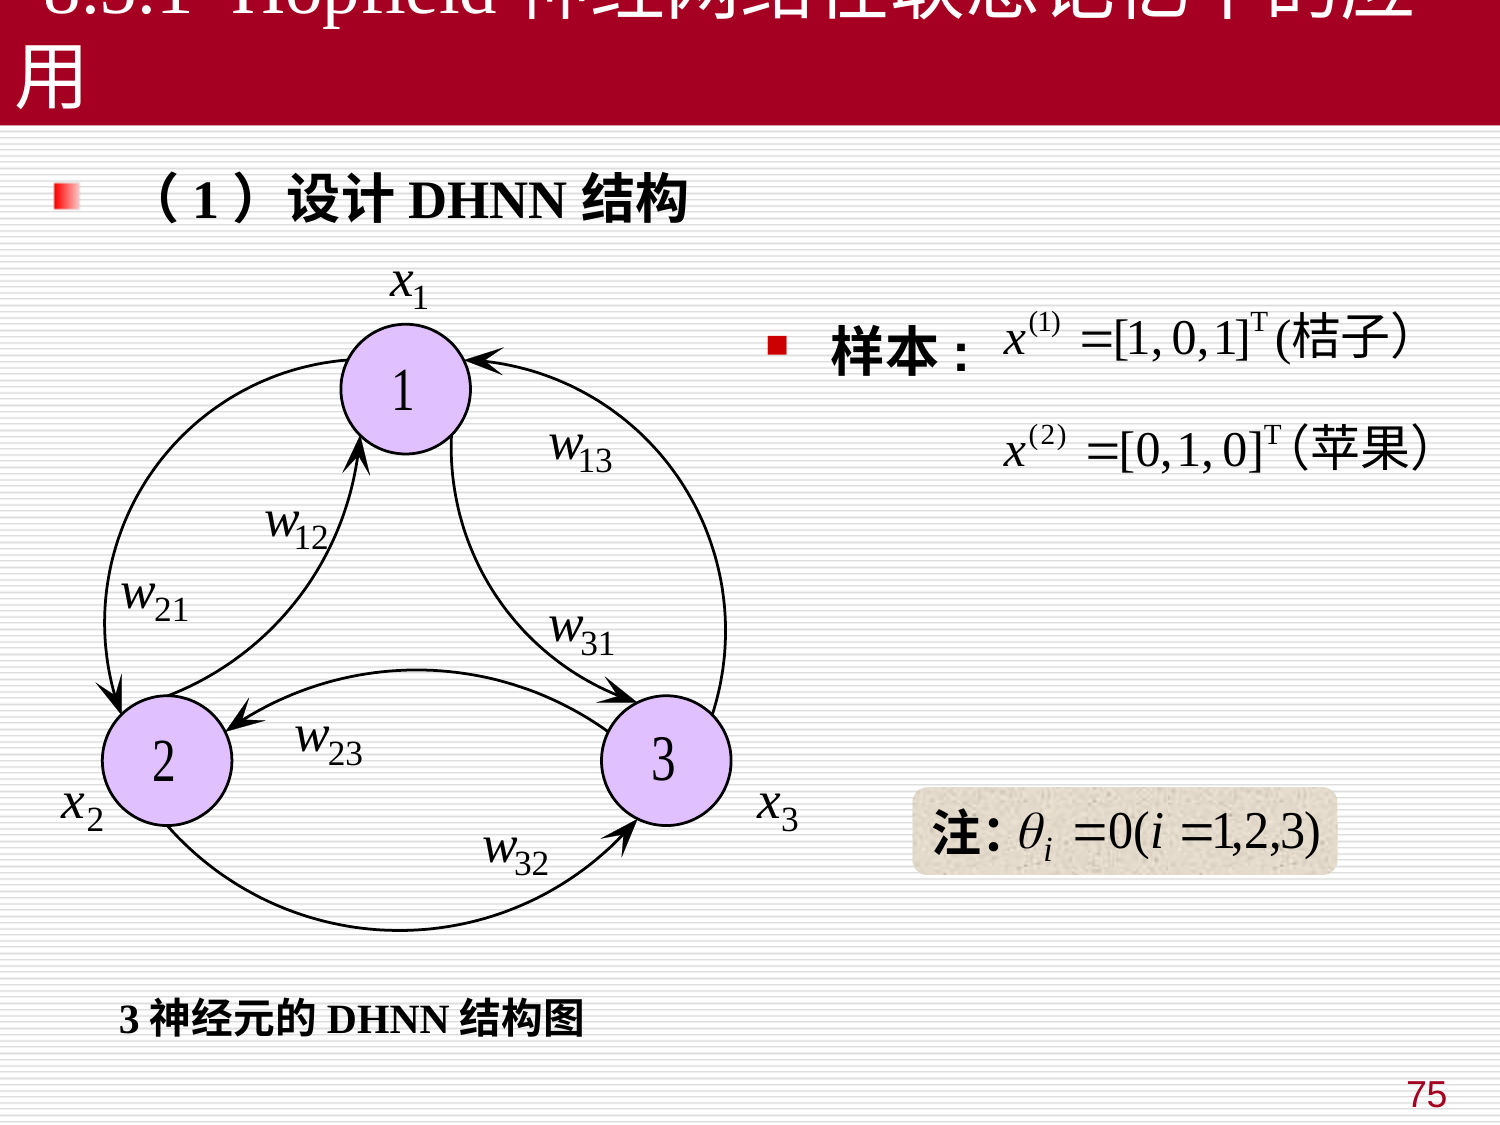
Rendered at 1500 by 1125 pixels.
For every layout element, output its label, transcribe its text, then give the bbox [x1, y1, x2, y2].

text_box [993, 412, 1444, 488]
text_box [993, 299, 1424, 376]
slide_number 75 [1137, 1062, 1463, 1122]
list 样本: [841, 277, 1263, 428]
picture [0, 126, 1500, 1125]
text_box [912, 787, 1338, 876]
text_box 8.5.1 Hopfield神经网络在联想记忆中的应用 [0, 0, 1500, 126]
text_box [37, 228, 838, 1051]
text_box （1）设计DHNN结构 [37, 157, 713, 228]
